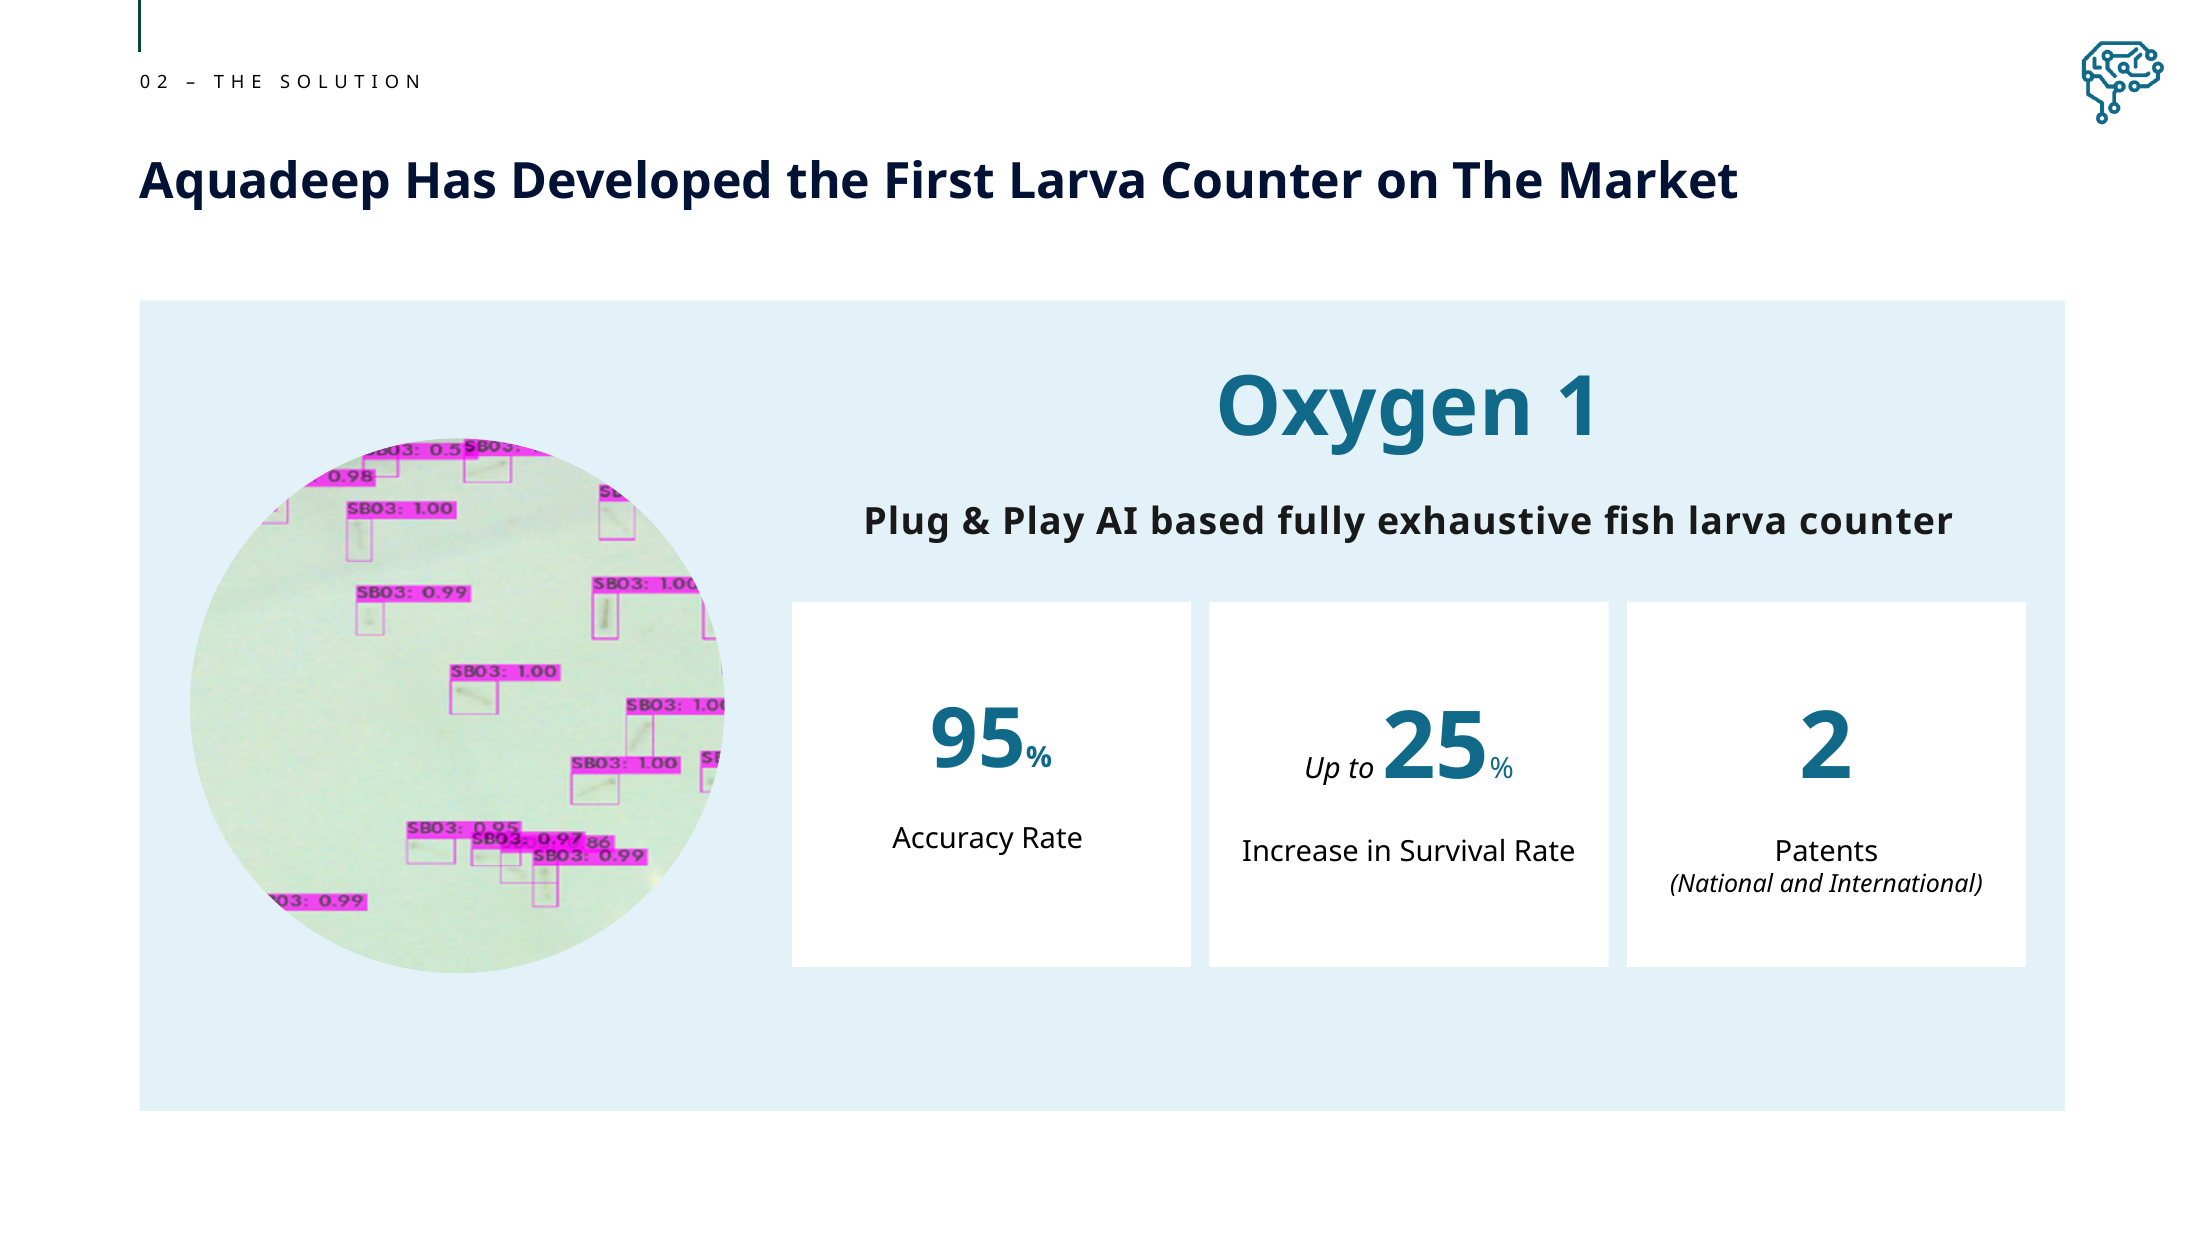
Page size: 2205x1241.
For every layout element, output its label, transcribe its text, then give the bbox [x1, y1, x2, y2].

text_box [139, 299, 2066, 1112]
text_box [189, 438, 725, 974]
picture [2061, 9, 2175, 156]
text_box Up to 25% Increase in Survival Rate [1209, 601, 1609, 967]
text_box Aquadeep Has Developed the First Larva Counter on The Market [139, 141, 2065, 225]
text_box Plug & Play AI based fully exhaustive fish larva counter [848, 489, 1971, 549]
text_box Oxygen 1 [1058, 326, 1760, 478]
text_box 2 Patents (National and International) [1626, 601, 2027, 967]
text_box 02 – THE SOLUTION [139, 73, 1672, 93]
text_box 95% Accuracy Rate [791, 601, 1192, 967]
